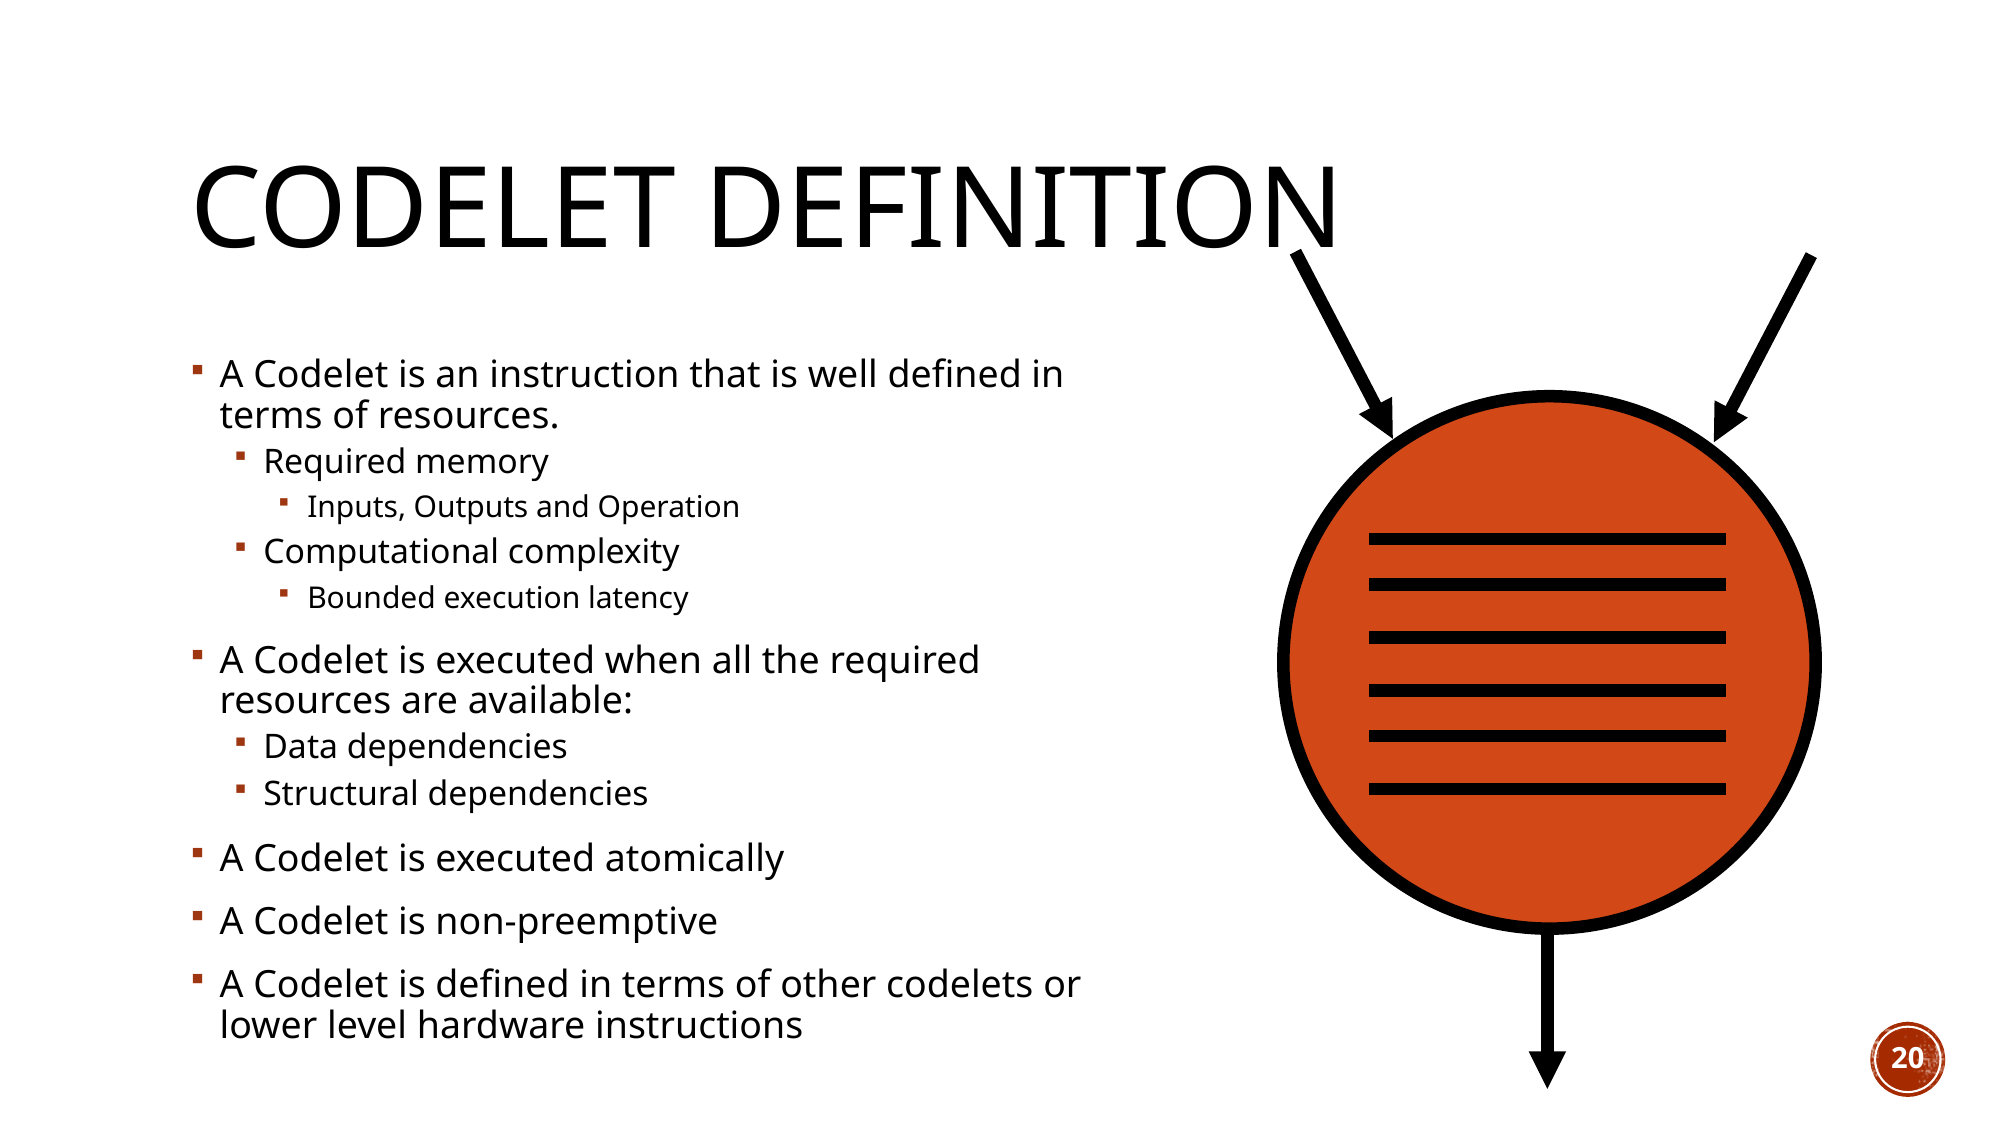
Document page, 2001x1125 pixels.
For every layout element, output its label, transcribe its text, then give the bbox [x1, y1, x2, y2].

slide_number 20 [1855, 1028, 1961, 1089]
text_box [1282, 395, 1817, 930]
list A Codelet is an instruction that is well defined in terms of resources. Required memory Inputs, Outputs and Operation Computational complexity Bounded execution latency A Codelet is executed when all the required resources are available: Data dependencies Structural dependencies A Codelet is executed atomically A Codelet is non-preemptive A Codelet is defined in terms of other codelets or lower level hardware instructions [175, 348, 1157, 1061]
title Codelet Definition [175, 79, 1826, 344]
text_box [1297, 254, 1391, 437]
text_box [1370, 541, 1726, 787]
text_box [1716, 257, 1809, 440]
